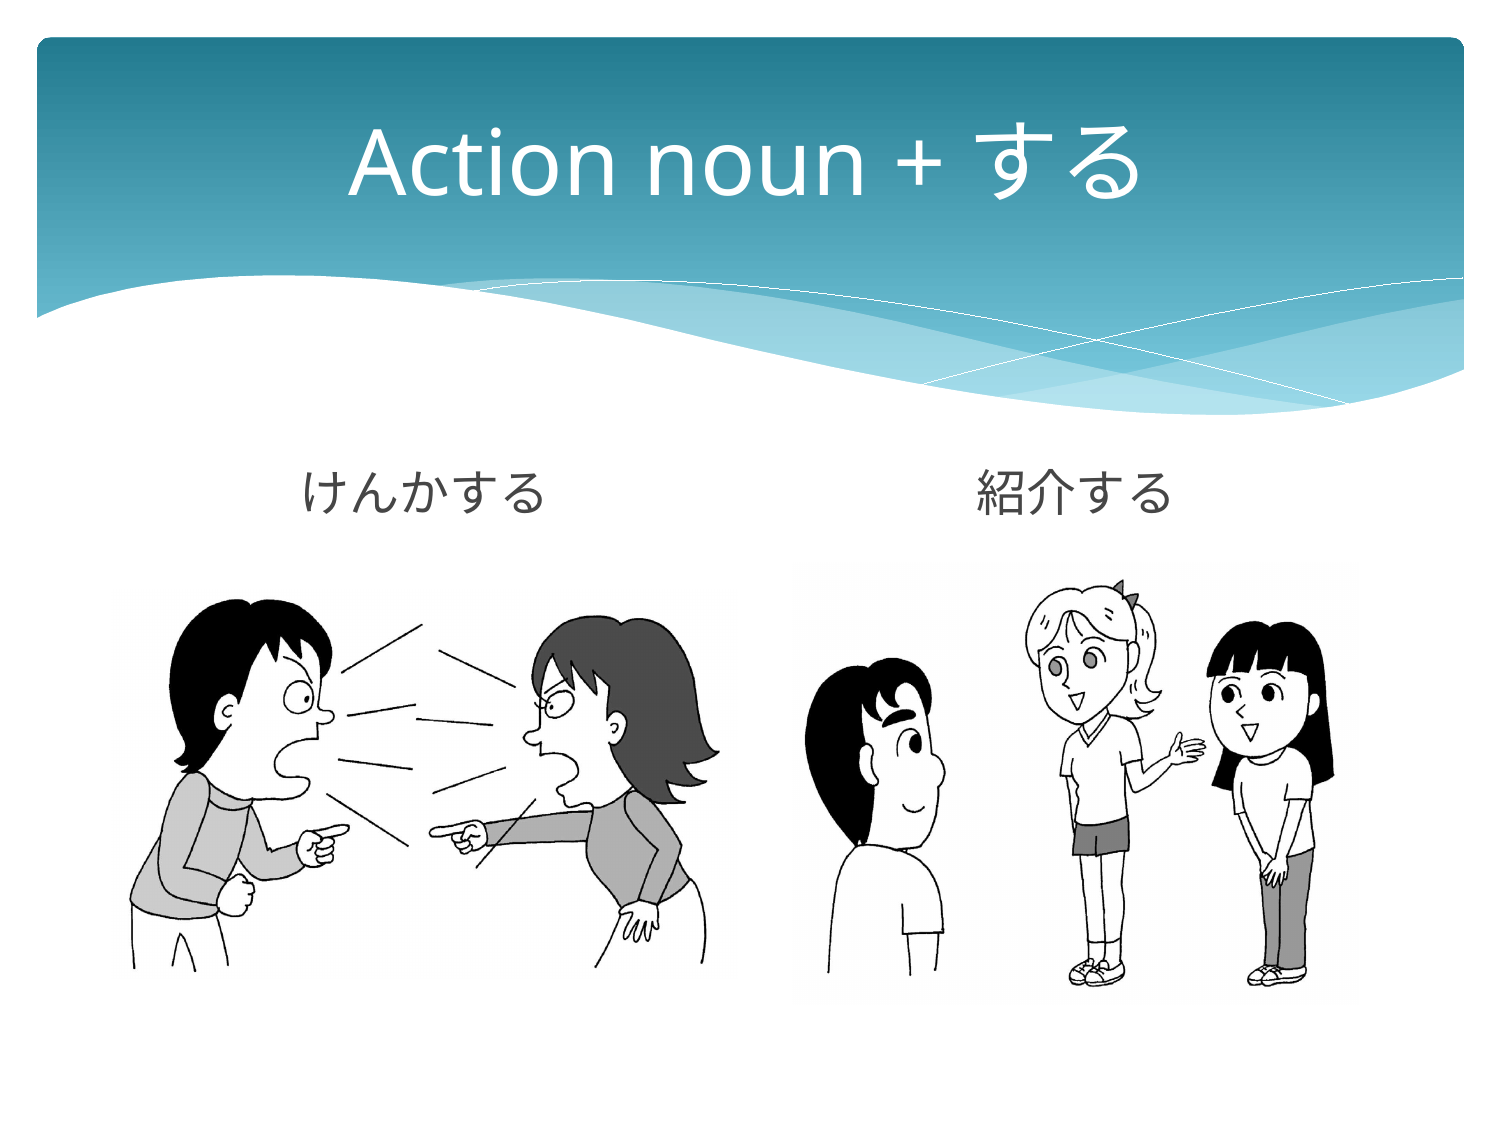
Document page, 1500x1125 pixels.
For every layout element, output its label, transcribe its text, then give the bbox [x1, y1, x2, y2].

list けんかする [111, 439, 738, 545]
title Action noun +する [75, 55, 1425, 261]
list 紹介する [762, 439, 1390, 545]
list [792, 562, 1359, 1006]
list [110, 588, 738, 979]
